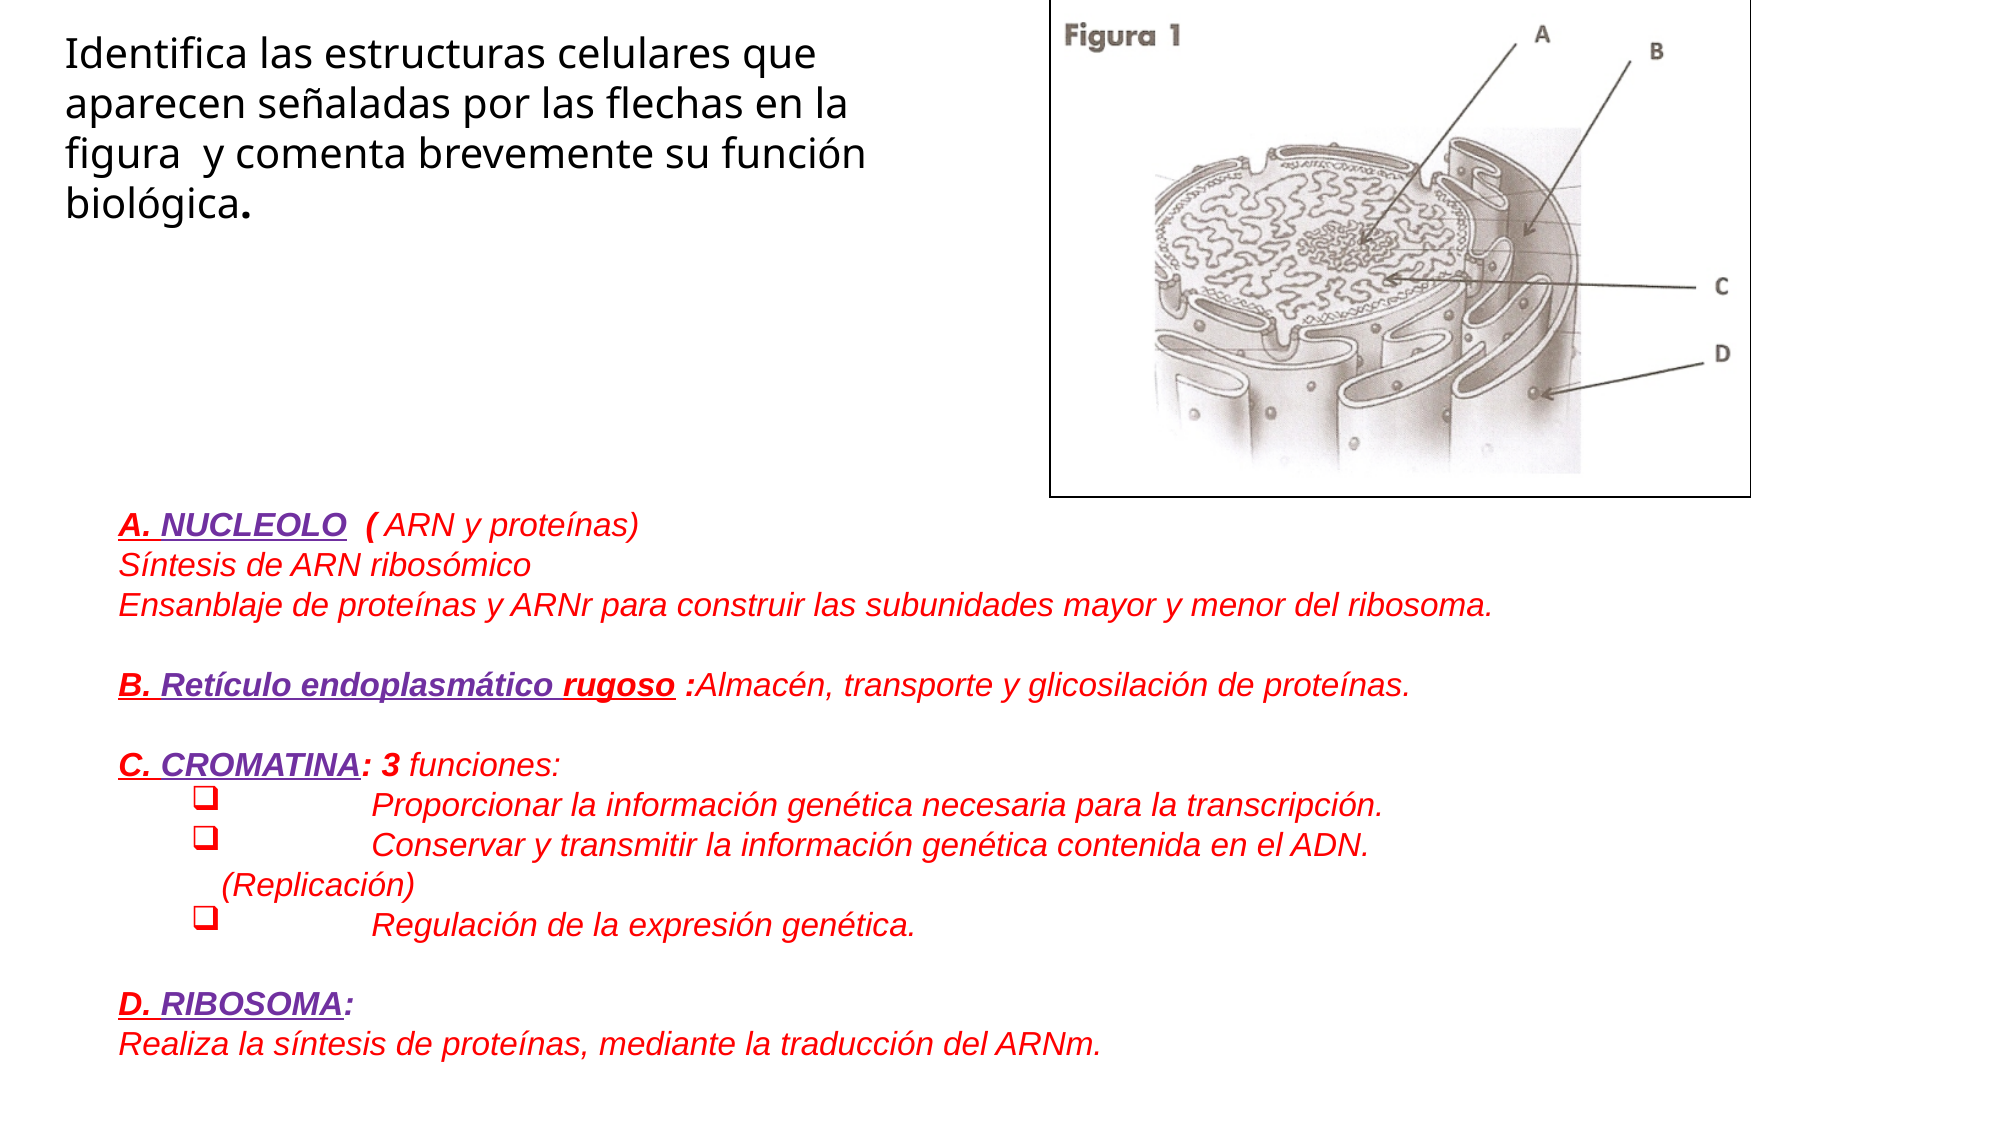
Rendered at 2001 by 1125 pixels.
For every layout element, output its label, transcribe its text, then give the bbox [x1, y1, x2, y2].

picture [1050, 0, 1751, 497]
text_box A. NUCLEOLO ( ARN y proteínas) Síntesis de ARN ribosómico Ensanblaje de proteínas y ARNr para construir las subunidades mayor y menor del ribosoma. B. Retículo endoplasmático rugoso :Almacén, transporte y glicosilación de proteínas. C. CROMATINA: 3 funciones: Proporcionar la información genética necesaria para la transcripción. Conservar y transmitir la información genética contenida en el ADN. (Replicación) Regulación de la expresión genética. D. RIBOSOMA: Realiza la síntesis de proteínas, mediante la traducción del ARNm. [103, 496, 1575, 1110]
text_box Identifica las estructuras celulares que aparecen señaladas por las flechas en la figura y comenta brevemente su función biológica. [49, 19, 987, 275]
